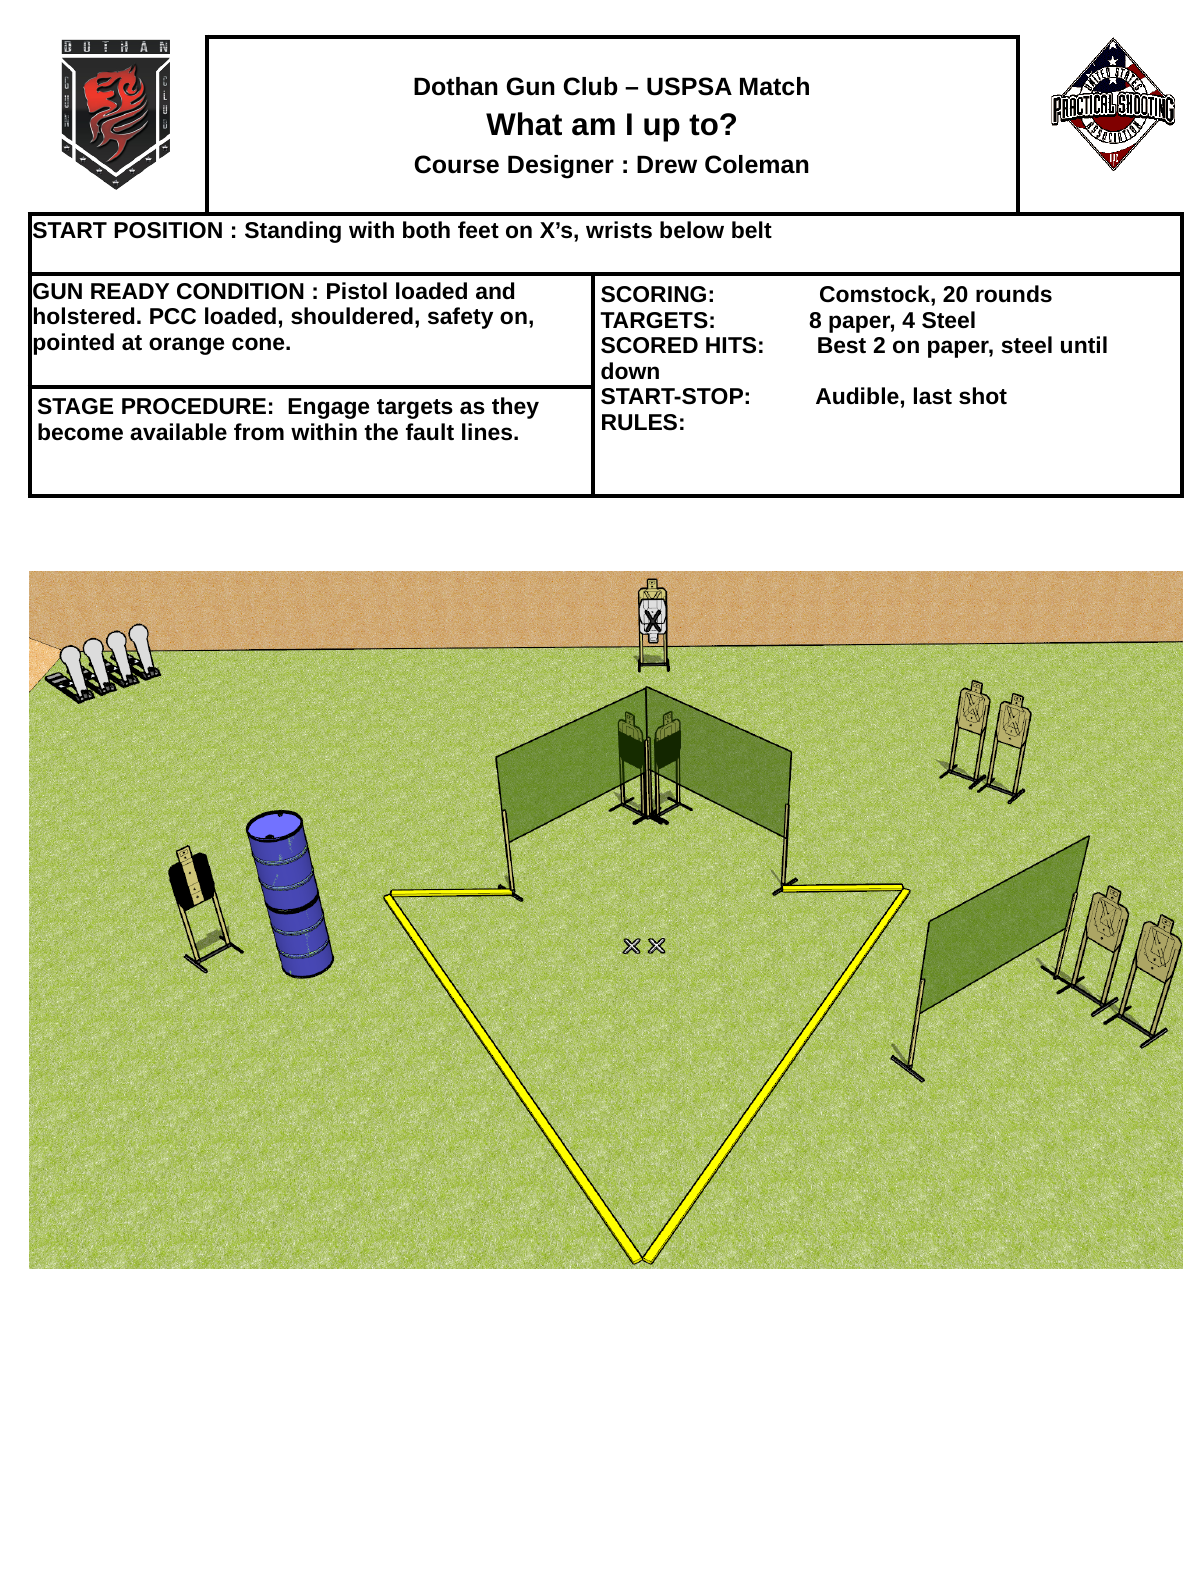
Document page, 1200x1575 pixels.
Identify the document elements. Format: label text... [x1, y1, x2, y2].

table_header [1020, 37, 1182, 212]
picture [1044, 36, 1183, 175]
picture [29, 570, 1183, 1270]
table_cell SCORING: Comstock, 20 rounds TARGETS: 8 paper, 4 Steel SCORED HITS: Best 2 on paper, steel until down START-STOP: Audible, last shot RULES: [595, 276, 1180, 494]
table_header Dothan Gun Club – USPSA Match What am I up to? Course Designer : Drew Coleman [209, 39, 1016, 212]
table_header [30, 37, 205, 212]
table_cell START POSITION : Standing with both feet on X’s, wrists below belt [32, 216, 1180, 272]
table_cell STAGE PROCEDURE: Engage targets as they become available from within the fault lines. [32, 389, 591, 494]
picture [58, 36, 173, 193]
table_cell GUN READY CONDITION : Pistol loaded and holstered. PCC loaded, shouldered, safety on, pointed at orange cone. [32, 276, 591, 385]
